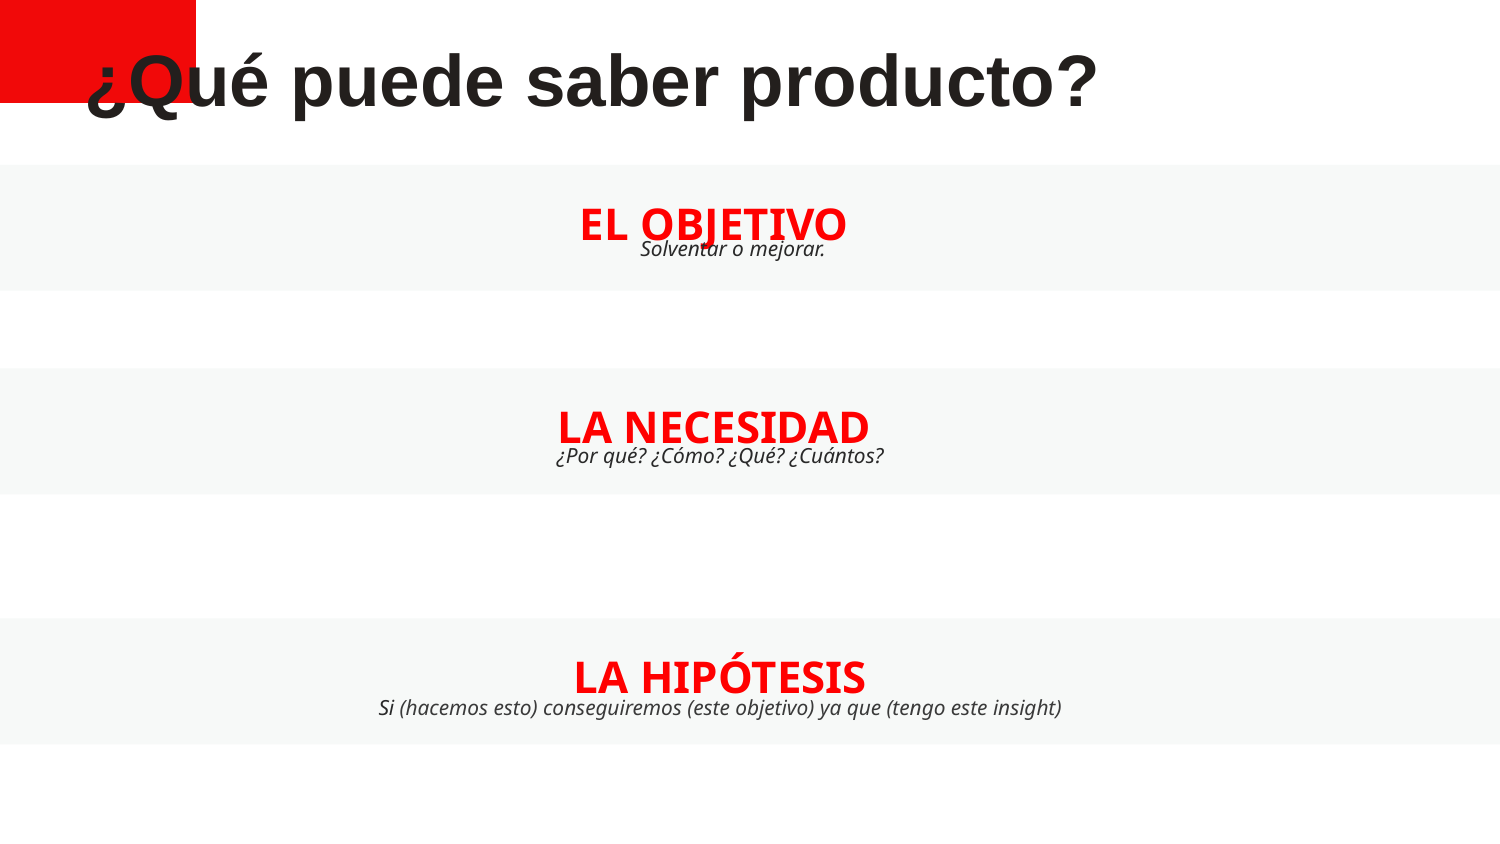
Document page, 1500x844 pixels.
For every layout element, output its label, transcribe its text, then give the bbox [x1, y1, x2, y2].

text_box [0, 164, 1500, 291]
text_box [0, 368, 1500, 495]
text_box Solventar o mejorar. [425, 227, 1041, 326]
text_box LA NECESIDAD [505, 392, 936, 435]
text_box [0, 0, 196, 103]
text_box ¿Por qué? ¿Cómo? ¿Qué? ¿Cuántos? [412, 435, 1028, 533]
text_box ¿Qué puede saber producto? [84, 16, 1245, 103]
text_box EL OBJETIVO [505, 189, 936, 227]
text_box Si (hacemos esto) conseguiremos (este objetivo) ya que (tengo este insight) [255, 687, 1185, 785]
text_box LA HIPÓTESIS [505, 642, 936, 687]
text_box [0, 618, 1500, 745]
